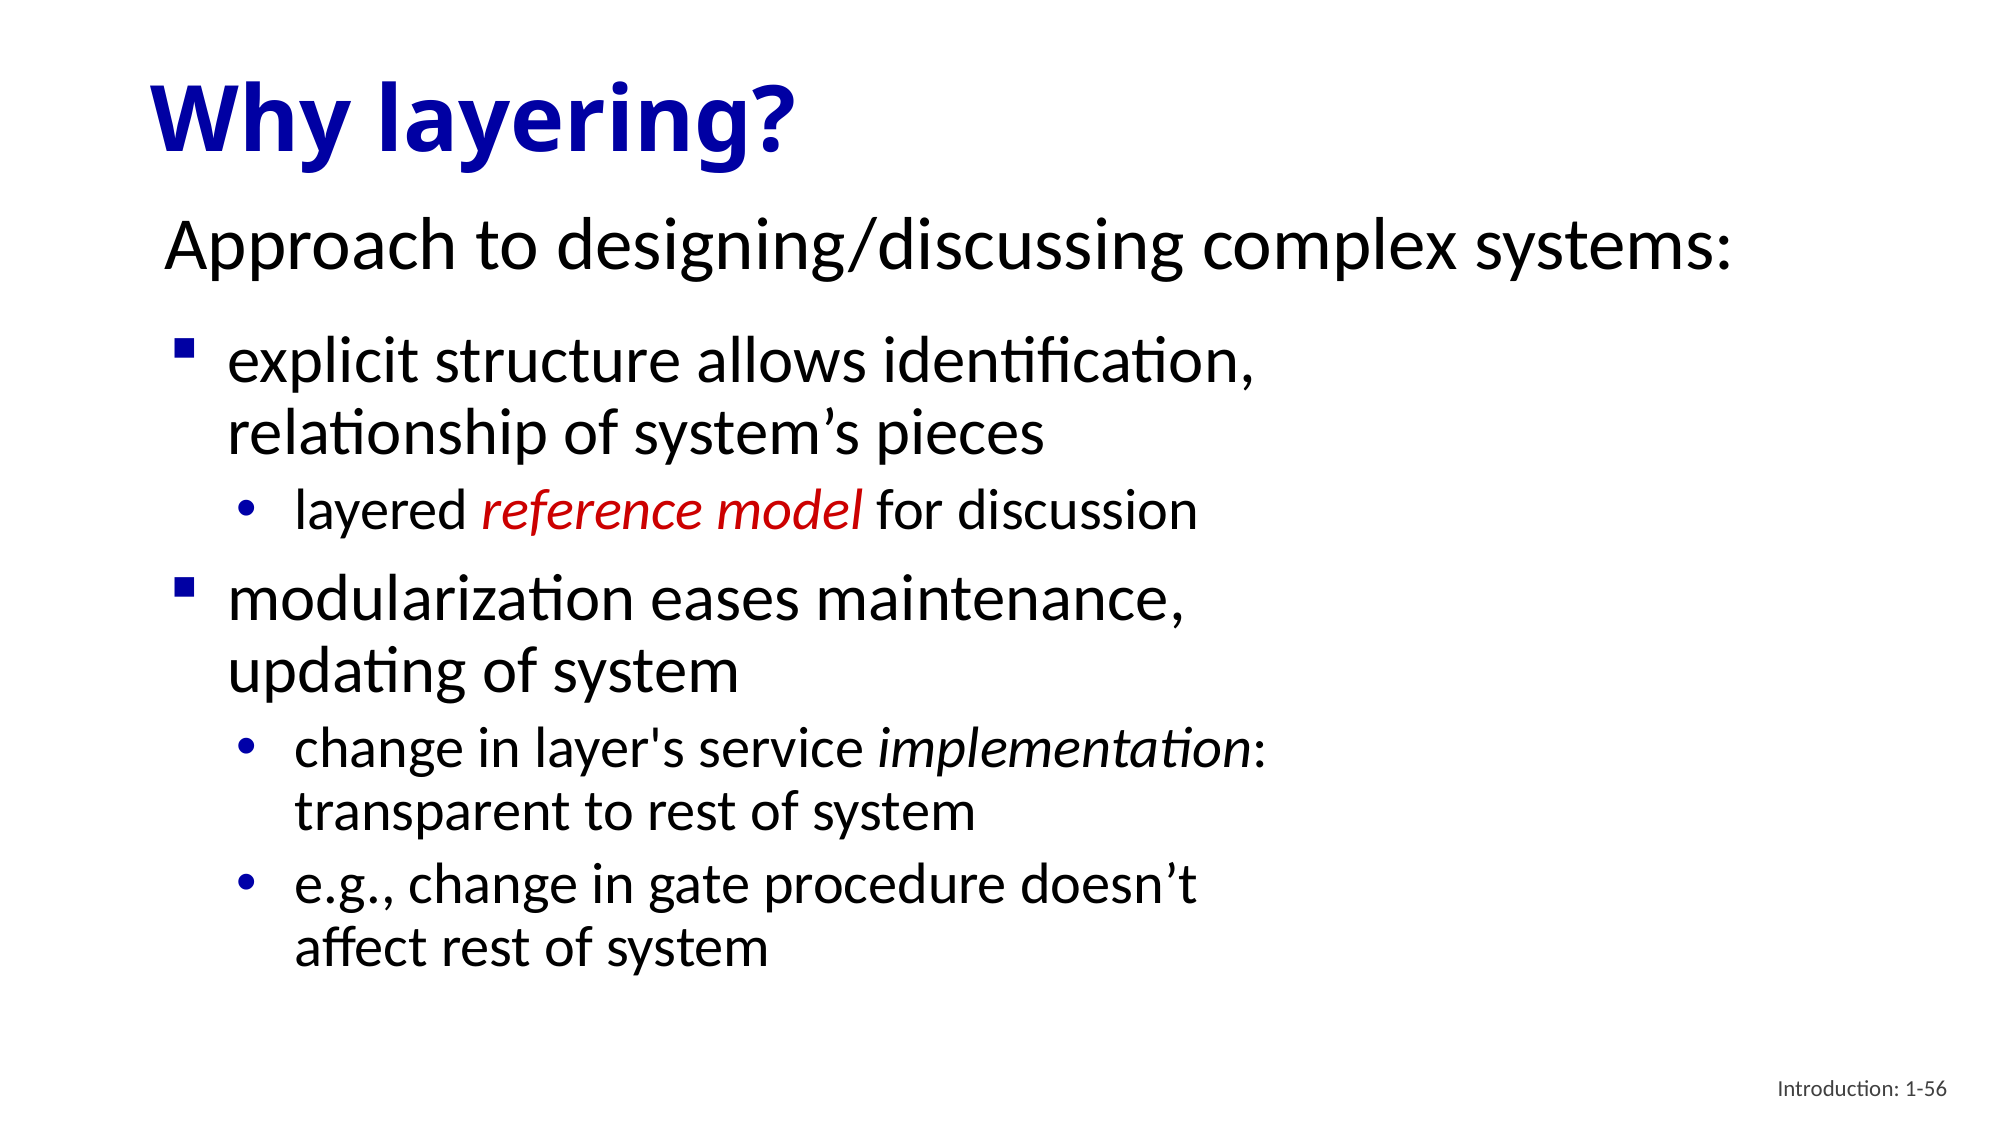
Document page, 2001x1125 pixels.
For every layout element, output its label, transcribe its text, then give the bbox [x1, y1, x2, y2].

title Why layering? [135, 47, 1861, 195]
text_box explicit structure allows identification, relationship of system’s pieces layered reference model for discussion modularization eases maintenance, updating of system change in layer's service implementation: transparent to rest of system e.g., change in gate procedure doesn’t affect rest of system [118, 317, 1338, 1031]
text_box Approach to designing/discussing complex systems: [127, 197, 1795, 1005]
slide_number Introduction: 1-56 [1512, 1056, 1963, 1117]
